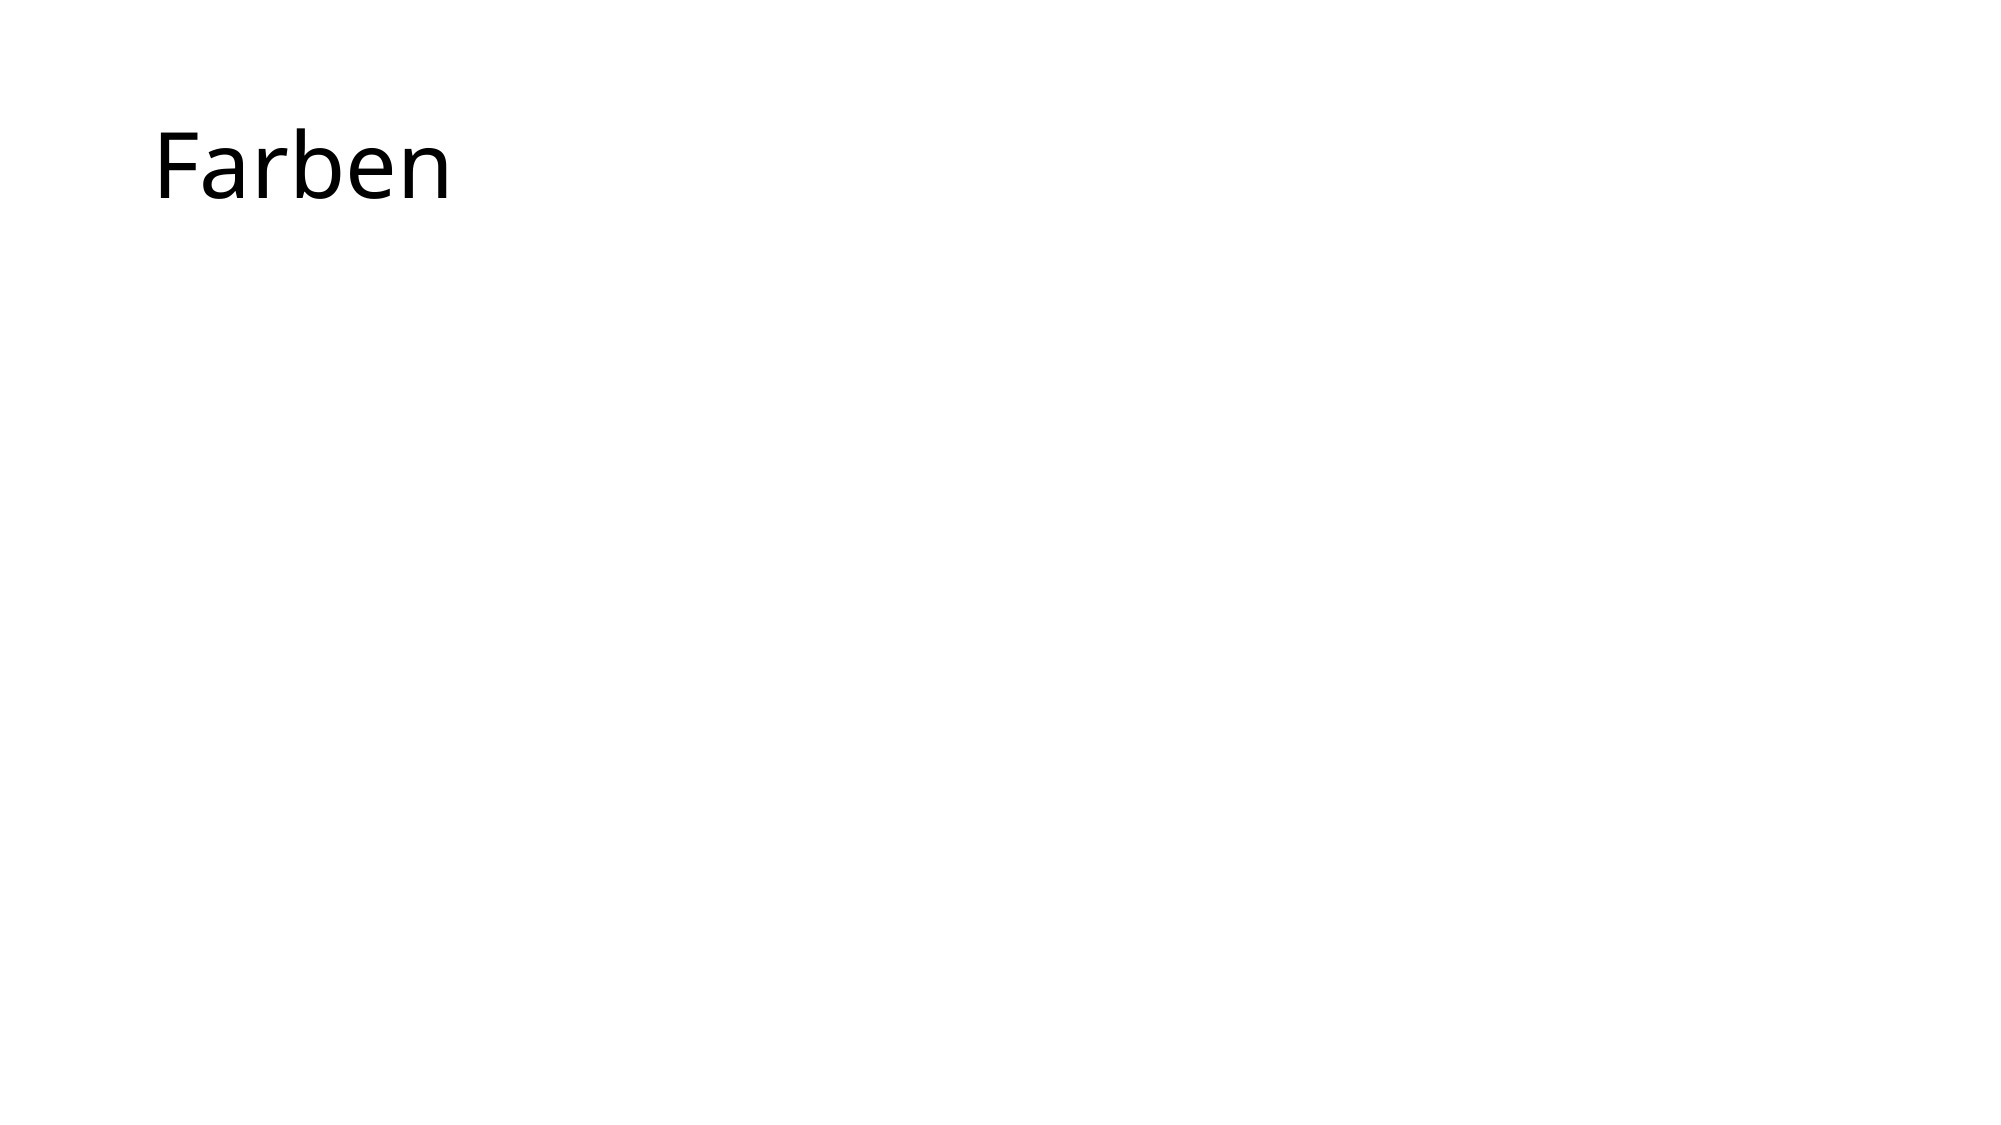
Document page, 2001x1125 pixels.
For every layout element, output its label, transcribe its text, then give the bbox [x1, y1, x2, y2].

title Farben [137, 59, 1863, 278]
